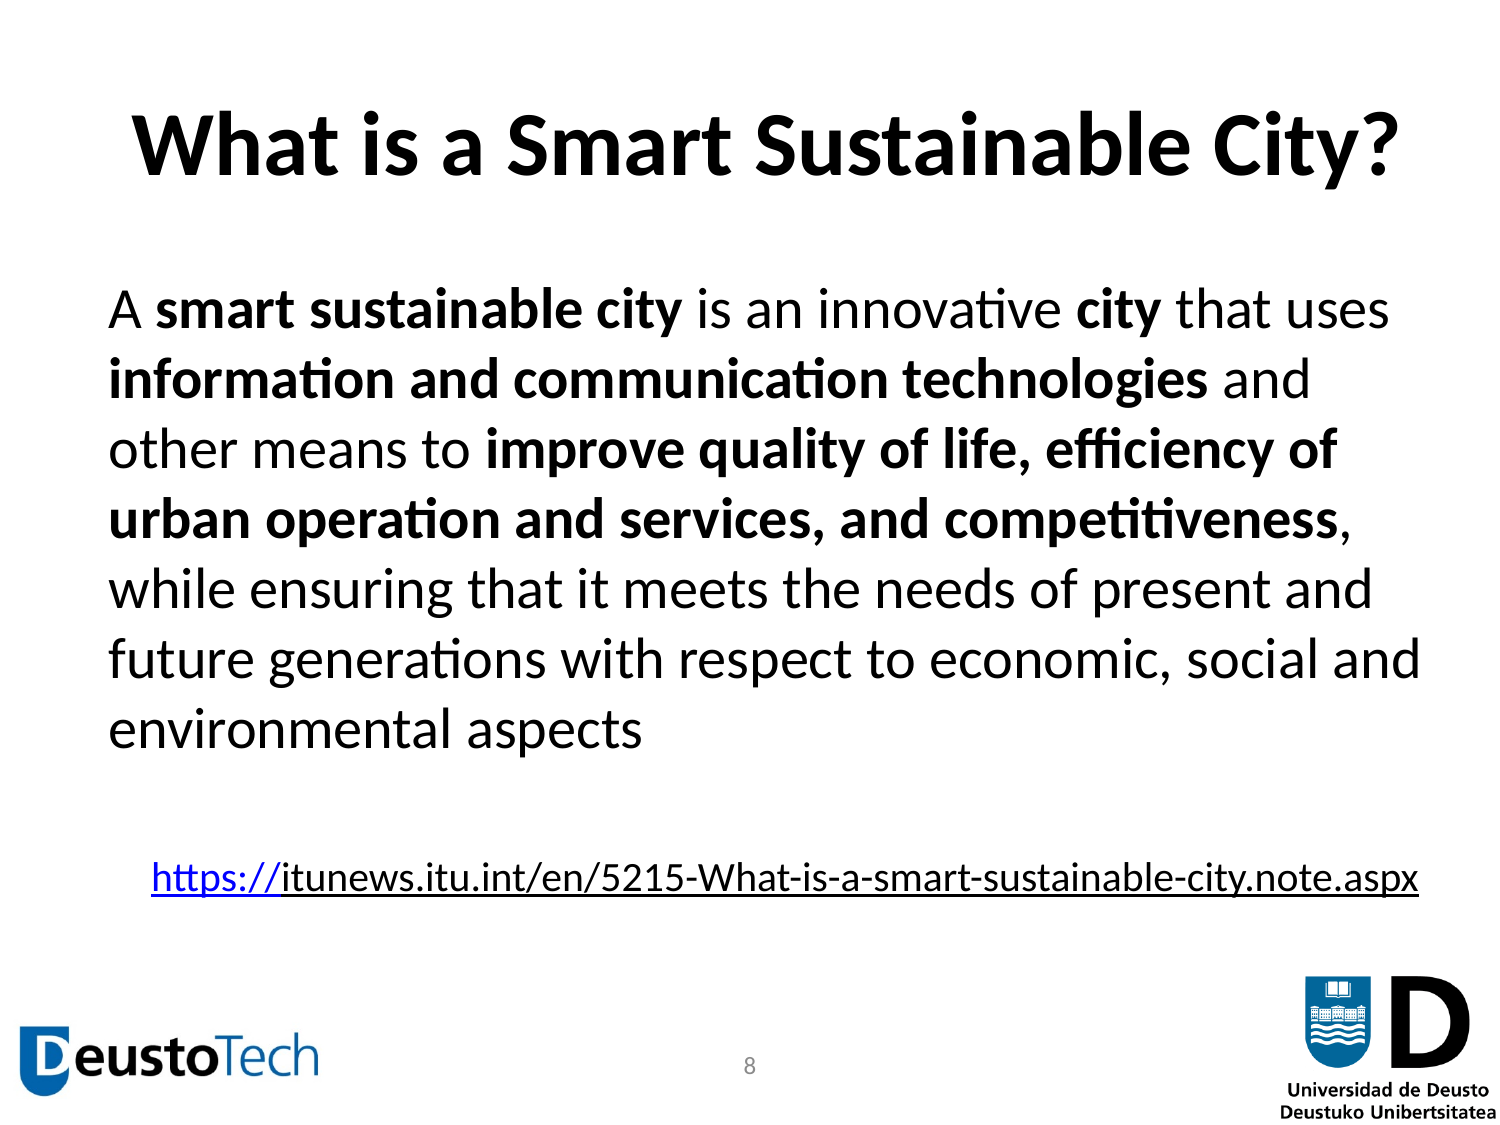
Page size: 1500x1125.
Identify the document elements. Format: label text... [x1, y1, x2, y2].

list A smart sustainable city is an innovative city that uses information and communication technologies and other means to improve quality of life, efficiency of urban operation and services, and competitiveness, while ensuring that it meets the needs of present and future generations with respect to economic, social and environmental aspects https://itunews.itu.int/en/5215-What-is-a-smart-sustainable-city.note.aspx [93, 262, 1444, 1006]
picture [1311, 1039, 1364, 1044]
picture [1312, 1024, 1364, 1030]
picture [1277, 970, 1500, 1125]
picture [5, 1011, 334, 1121]
picture [1311, 1032, 1364, 1037]
picture [1311, 1006, 1364, 1021]
title What is a Smart Sustainable City? [93, 44, 1442, 233]
